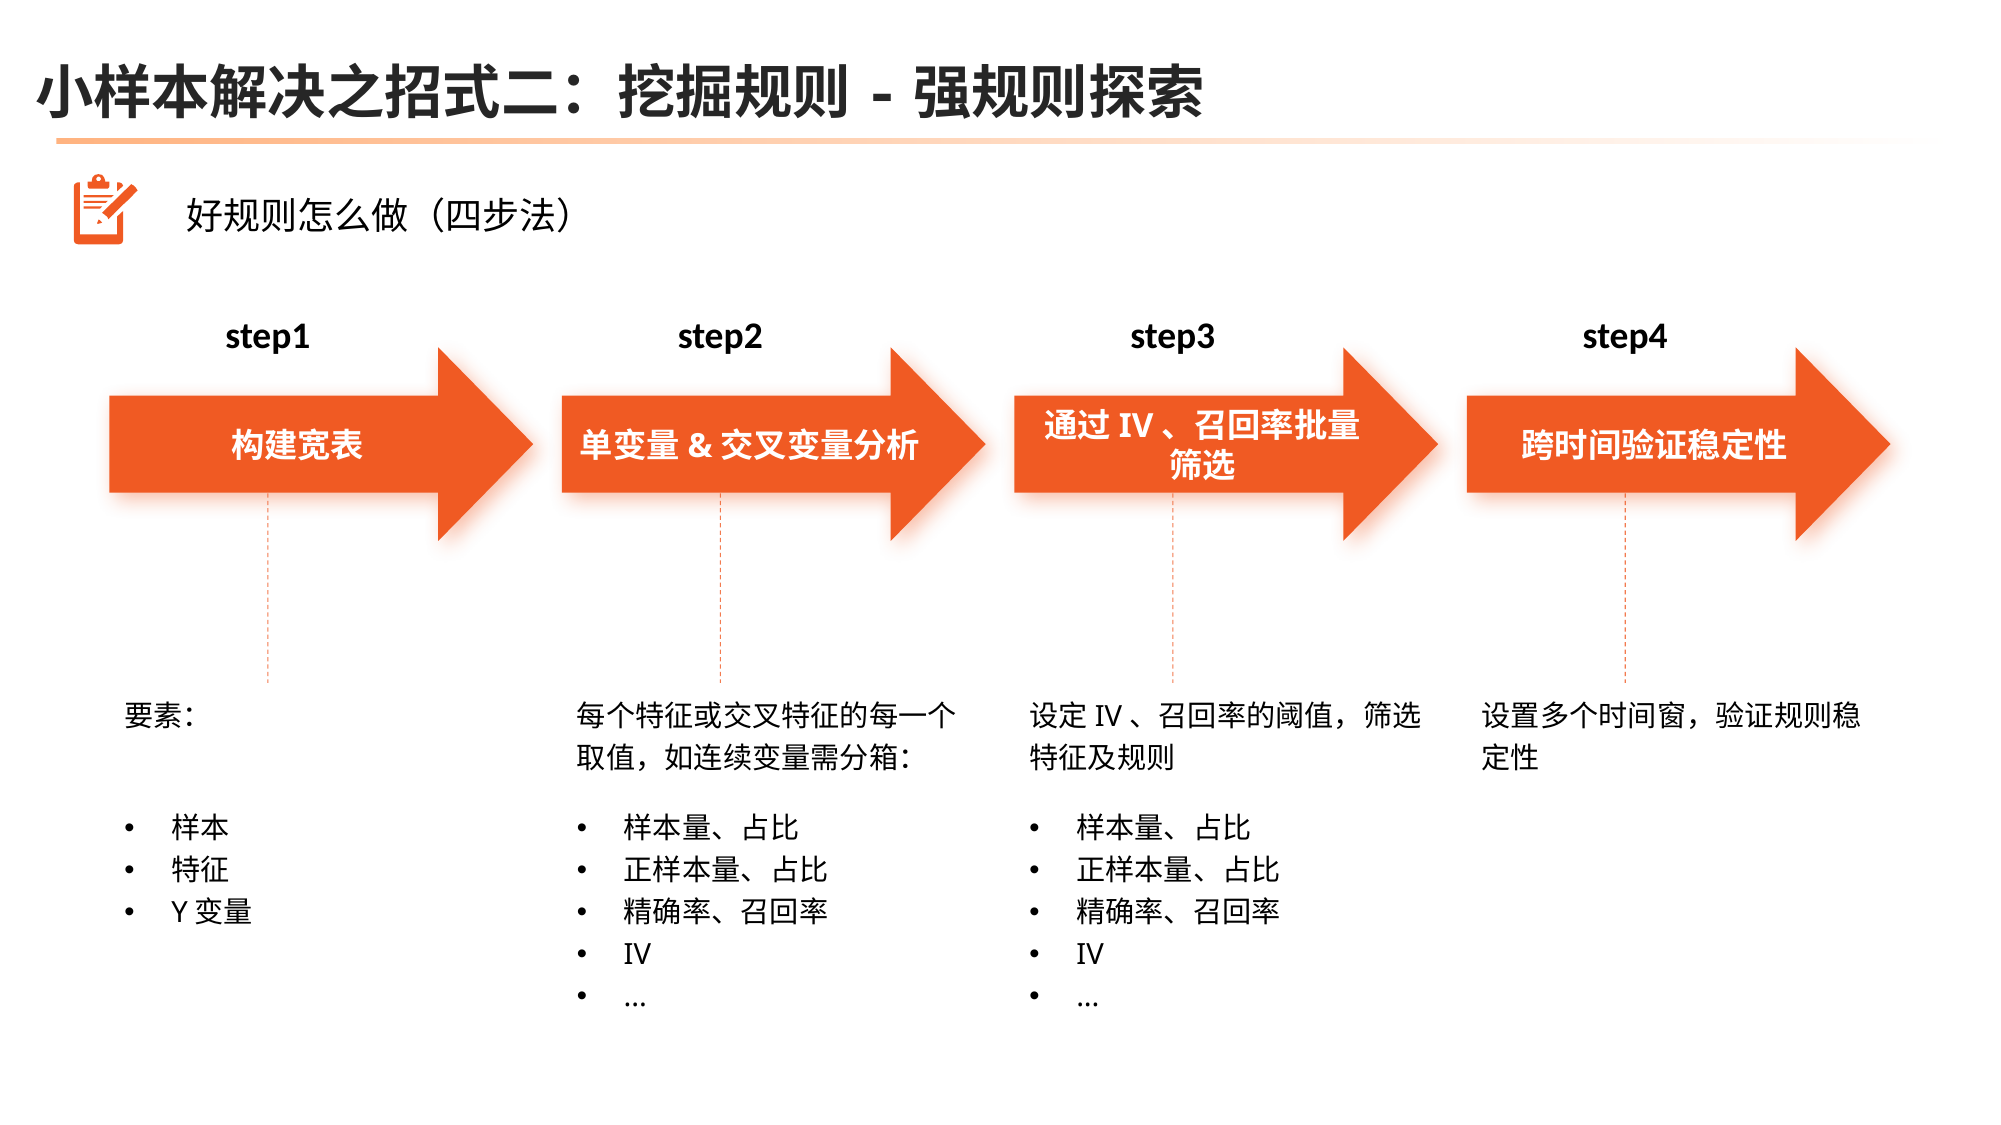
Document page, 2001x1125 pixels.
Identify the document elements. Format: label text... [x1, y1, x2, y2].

text_box 单变量&交叉变量分析 [561, 347, 986, 541]
text_box 小样本解决之招式二：挖掘规则-强规则探索 [20, 11, 1947, 155]
text_box 通过IV、召回率批量筛选 [1014, 347, 1439, 541]
text_box 每个特征或交叉特征的每一个取值，如连续变量需分箱： [561, 682, 987, 794]
text_box 样本量、占比 正样本量、占比 精确率、召回率 IV ... [1013, 794, 1439, 1028]
text_box step1 [148, 302, 387, 364]
text_box 要素： [108, 682, 534, 751]
text_box 样本 特征 Y变量 [108, 794, 534, 949]
text_box step4 [1506, 302, 1745, 364]
text_box 样本量、占比 正样本量、占比 精确率、召回率 IV ... [561, 794, 987, 1028]
text_box 跨时间验证稳定性 [1466, 347, 1891, 541]
text_box step3 [1053, 302, 1292, 364]
text_box 好规则怎么做（四步法） [153, 184, 821, 245]
text_box 设定IV、召回率的阈值，筛选特征及规则 [1013, 682, 1439, 794]
text_box 构建宽表 [109, 347, 534, 541]
text_box step2 [601, 302, 840, 364]
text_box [73, 174, 138, 245]
text_box 设置多个时间窗，验证规则稳定性 [1466, 682, 1892, 796]
